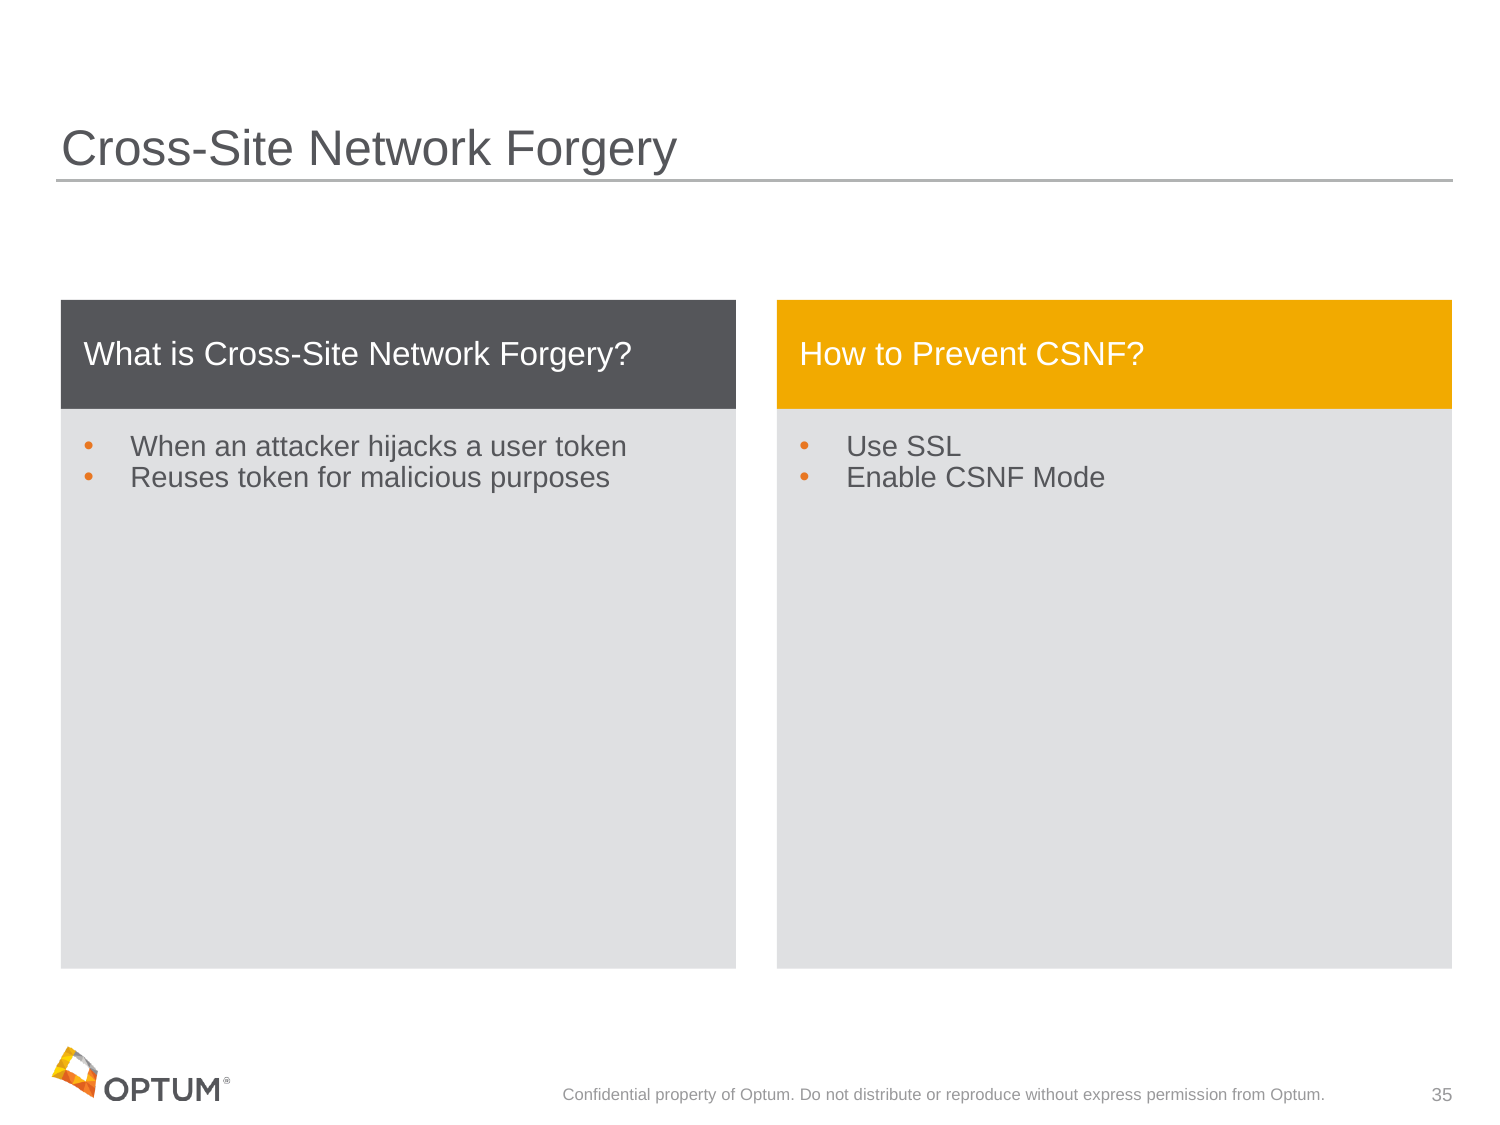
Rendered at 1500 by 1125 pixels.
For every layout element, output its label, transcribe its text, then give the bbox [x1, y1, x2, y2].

list When an attacker hijacks a user token Reuses token for malicious purposes [60, 408, 736, 969]
list Use SSL Enable CSNF Mode [776, 408, 1452, 969]
title Cross-Site Network Forgery [60, 0, 1454, 177]
list What is Cross-Site Network Forgery? [60, 299, 736, 408]
list How to Prevent CSNF? [776, 299, 1452, 408]
slide_number 35 [1385, 1064, 1453, 1124]
picture [50, 1044, 231, 1101]
footer Confidential property of Optum. Do not distribute or reproduce without express permission from Optum. [508, 1064, 1381, 1124]
